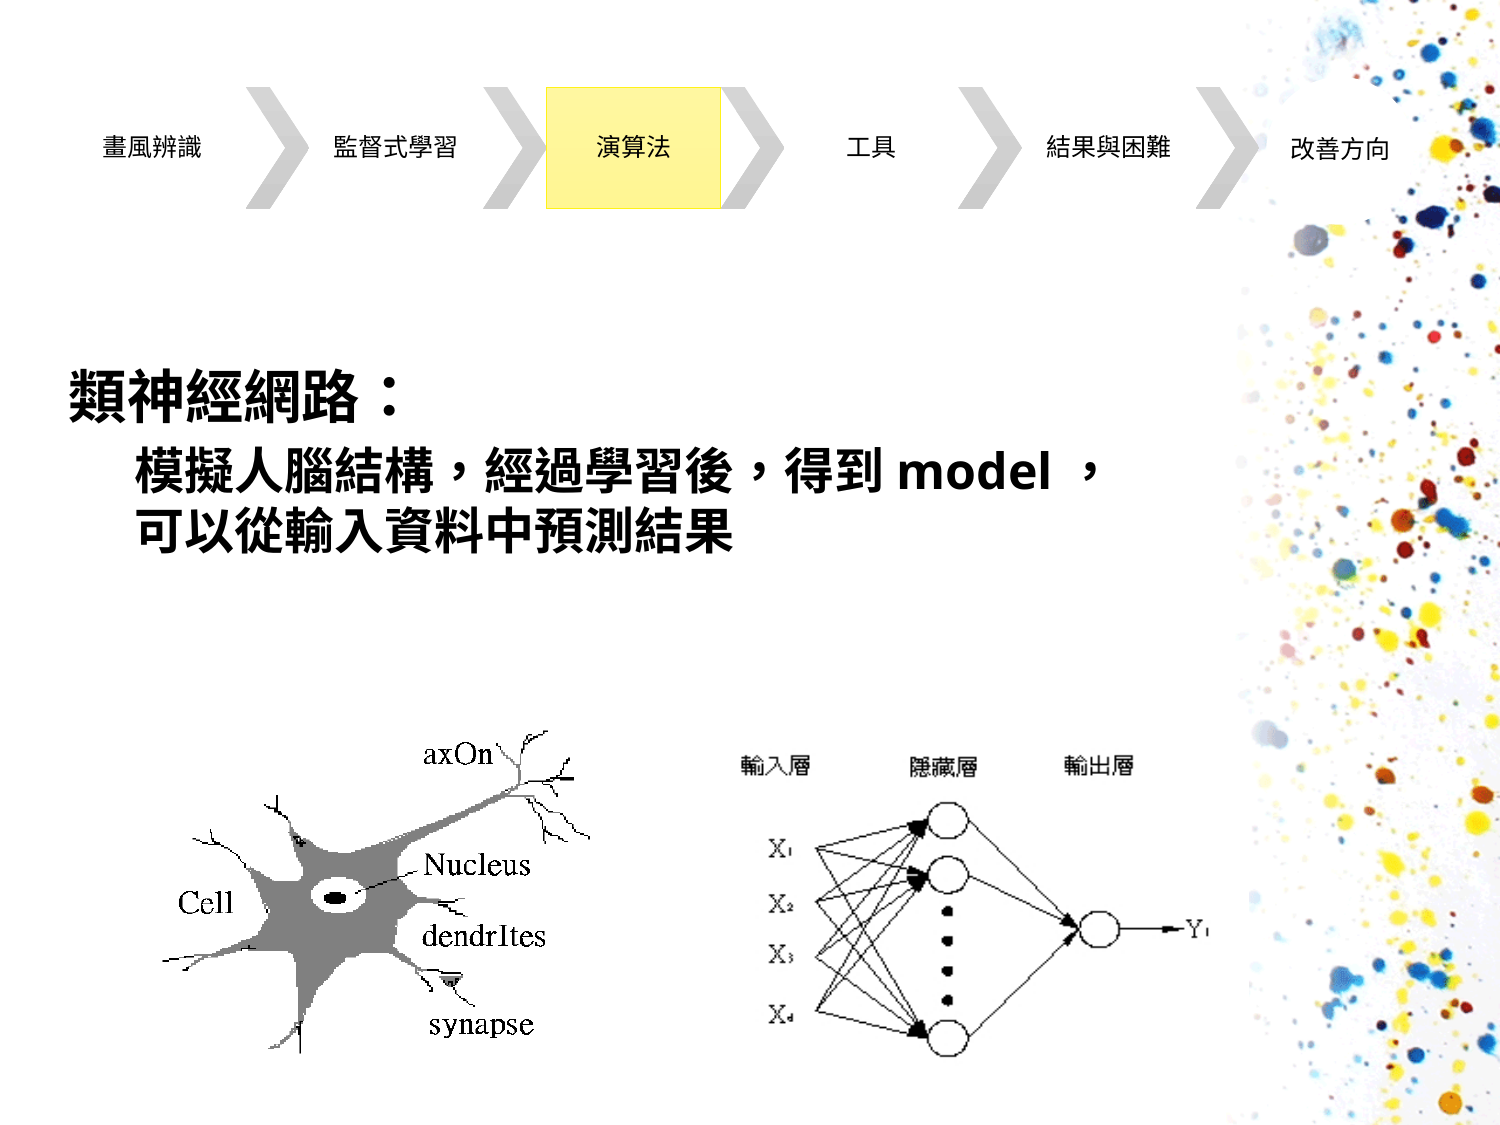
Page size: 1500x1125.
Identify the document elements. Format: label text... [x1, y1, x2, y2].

list 類神經網路： 模擬人腦結構，經過學習後，得到model，可以從輸入資料中預測結果 [53, 352, 1142, 901]
picture [0, 0, 1500, 1125]
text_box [53, 50, 1423, 239]
